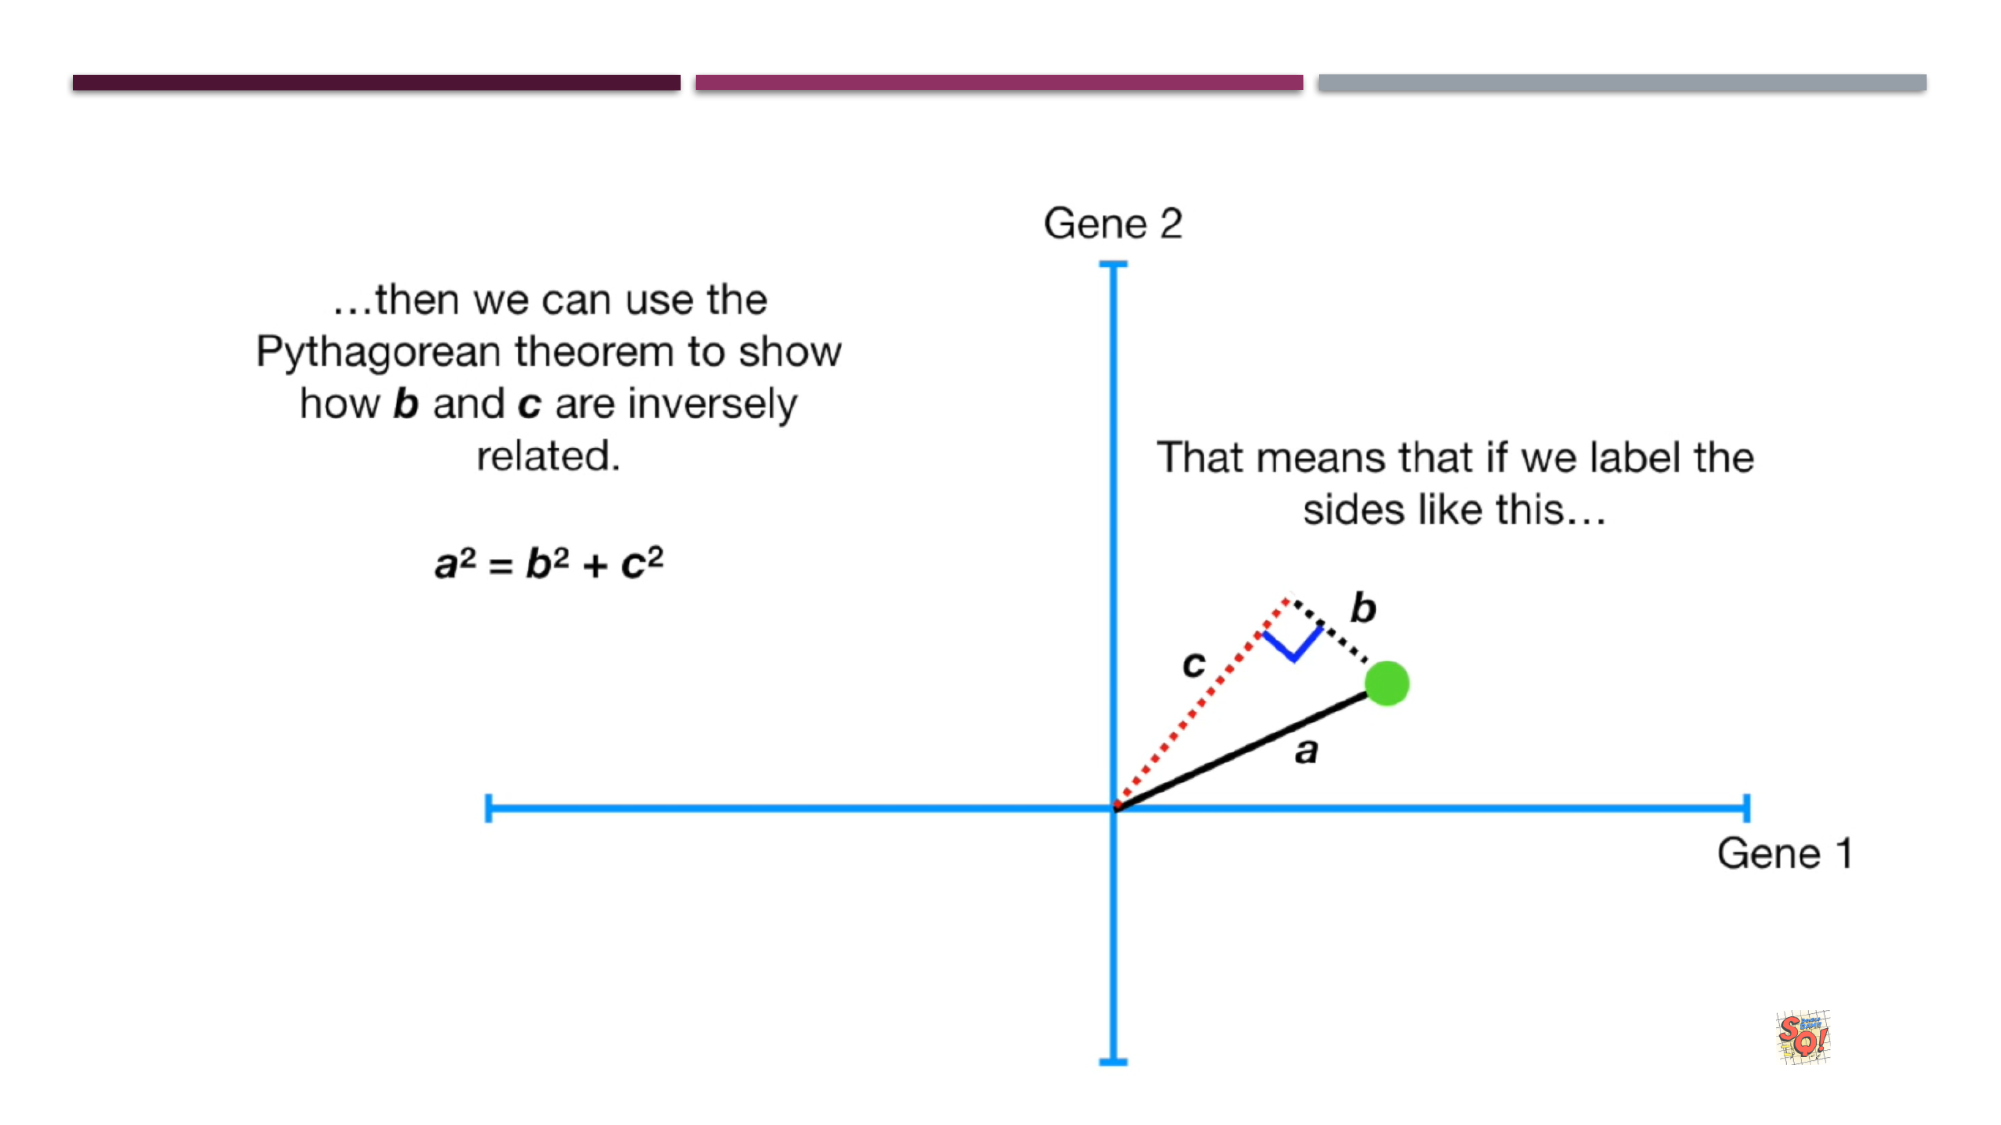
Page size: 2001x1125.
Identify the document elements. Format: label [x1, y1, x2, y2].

picture [114, 114, 1862, 1098]
